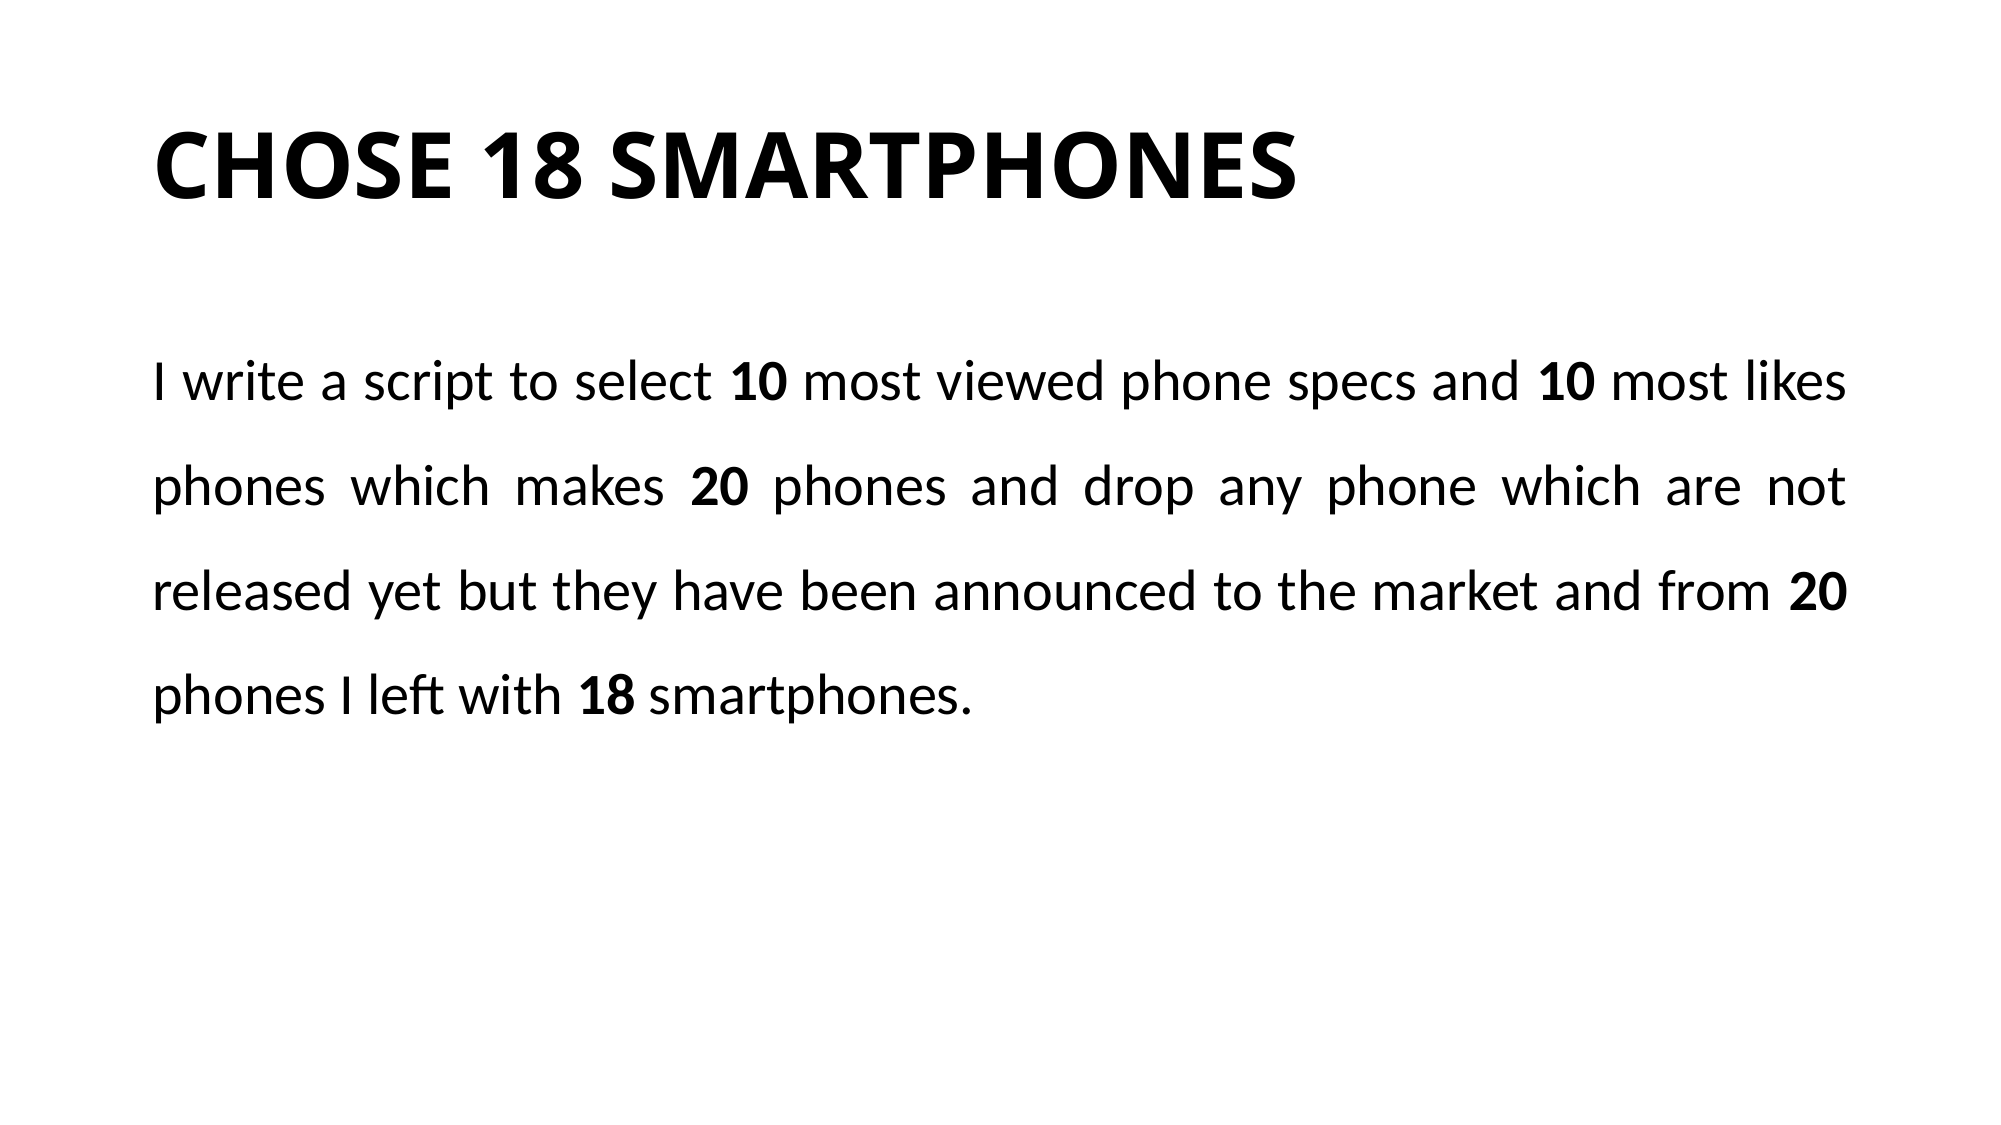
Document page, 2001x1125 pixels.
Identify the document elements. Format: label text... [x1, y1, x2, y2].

title CHOSE 18 SMARTPHONES [137, 59, 1863, 278]
list I write a script to select 10 most viewed phone specs and 10 most likes phones which makes 20 phones and drop any phone which are not released yet but they have been announced to the market and from 20 phones I left with 18 smartphones. [137, 299, 1863, 1014]
